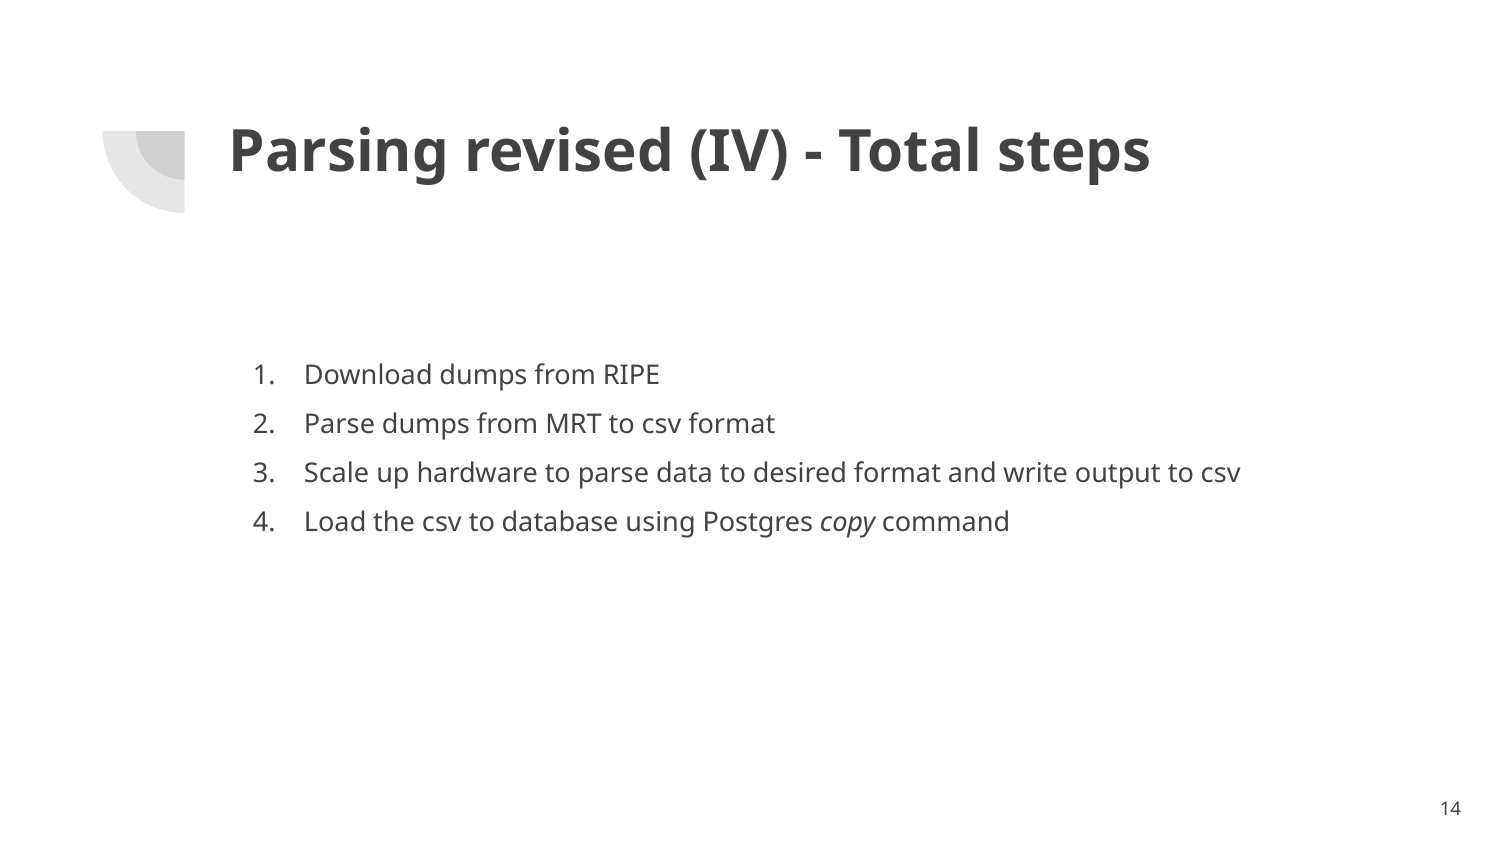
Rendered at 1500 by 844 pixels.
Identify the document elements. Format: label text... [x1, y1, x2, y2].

slide_number 14 [1386, 777, 1477, 842]
list Download dumps from RIPE Parse dumps from MRT to csv format Scale up hardware to parse data to desired format and write output to csv Load the csv to database using Postgres copy command [213, 326, 1368, 744]
title Parsing revised (IV) - Total steps [213, 98, 1368, 263]
